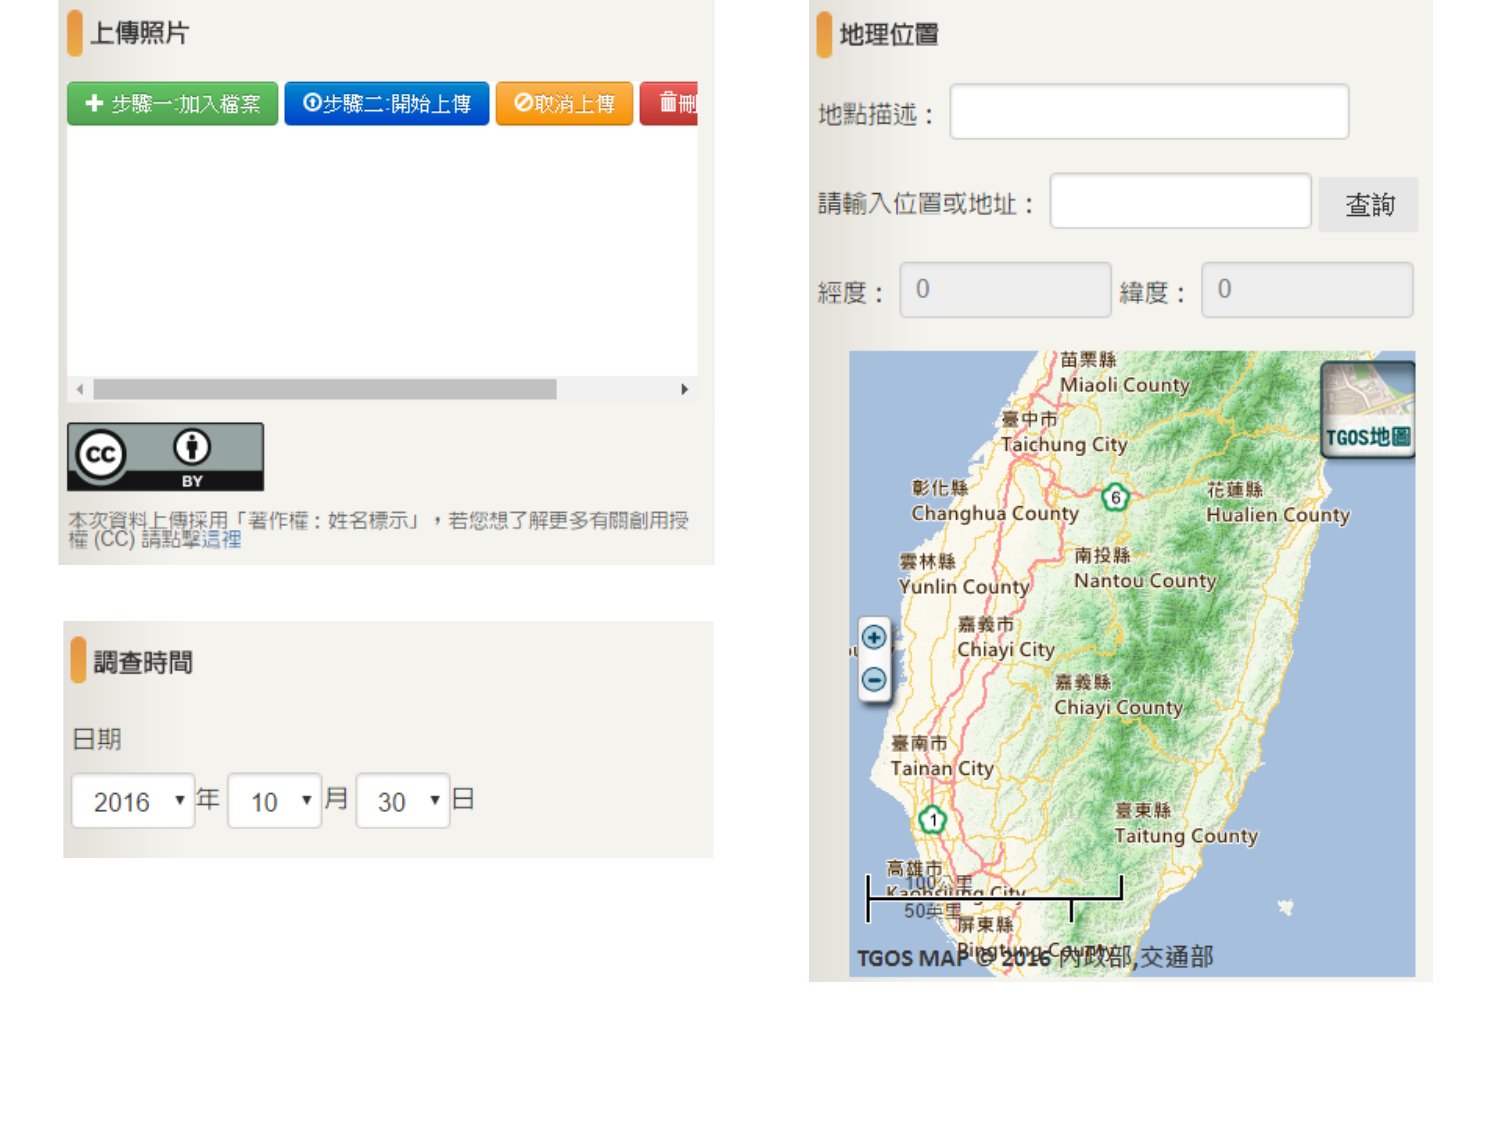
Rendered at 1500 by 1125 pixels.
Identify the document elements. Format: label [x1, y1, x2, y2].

text_box [58, 0, 715, 565]
text_box [63, 621, 714, 858]
picture [808, 0, 1433, 982]
